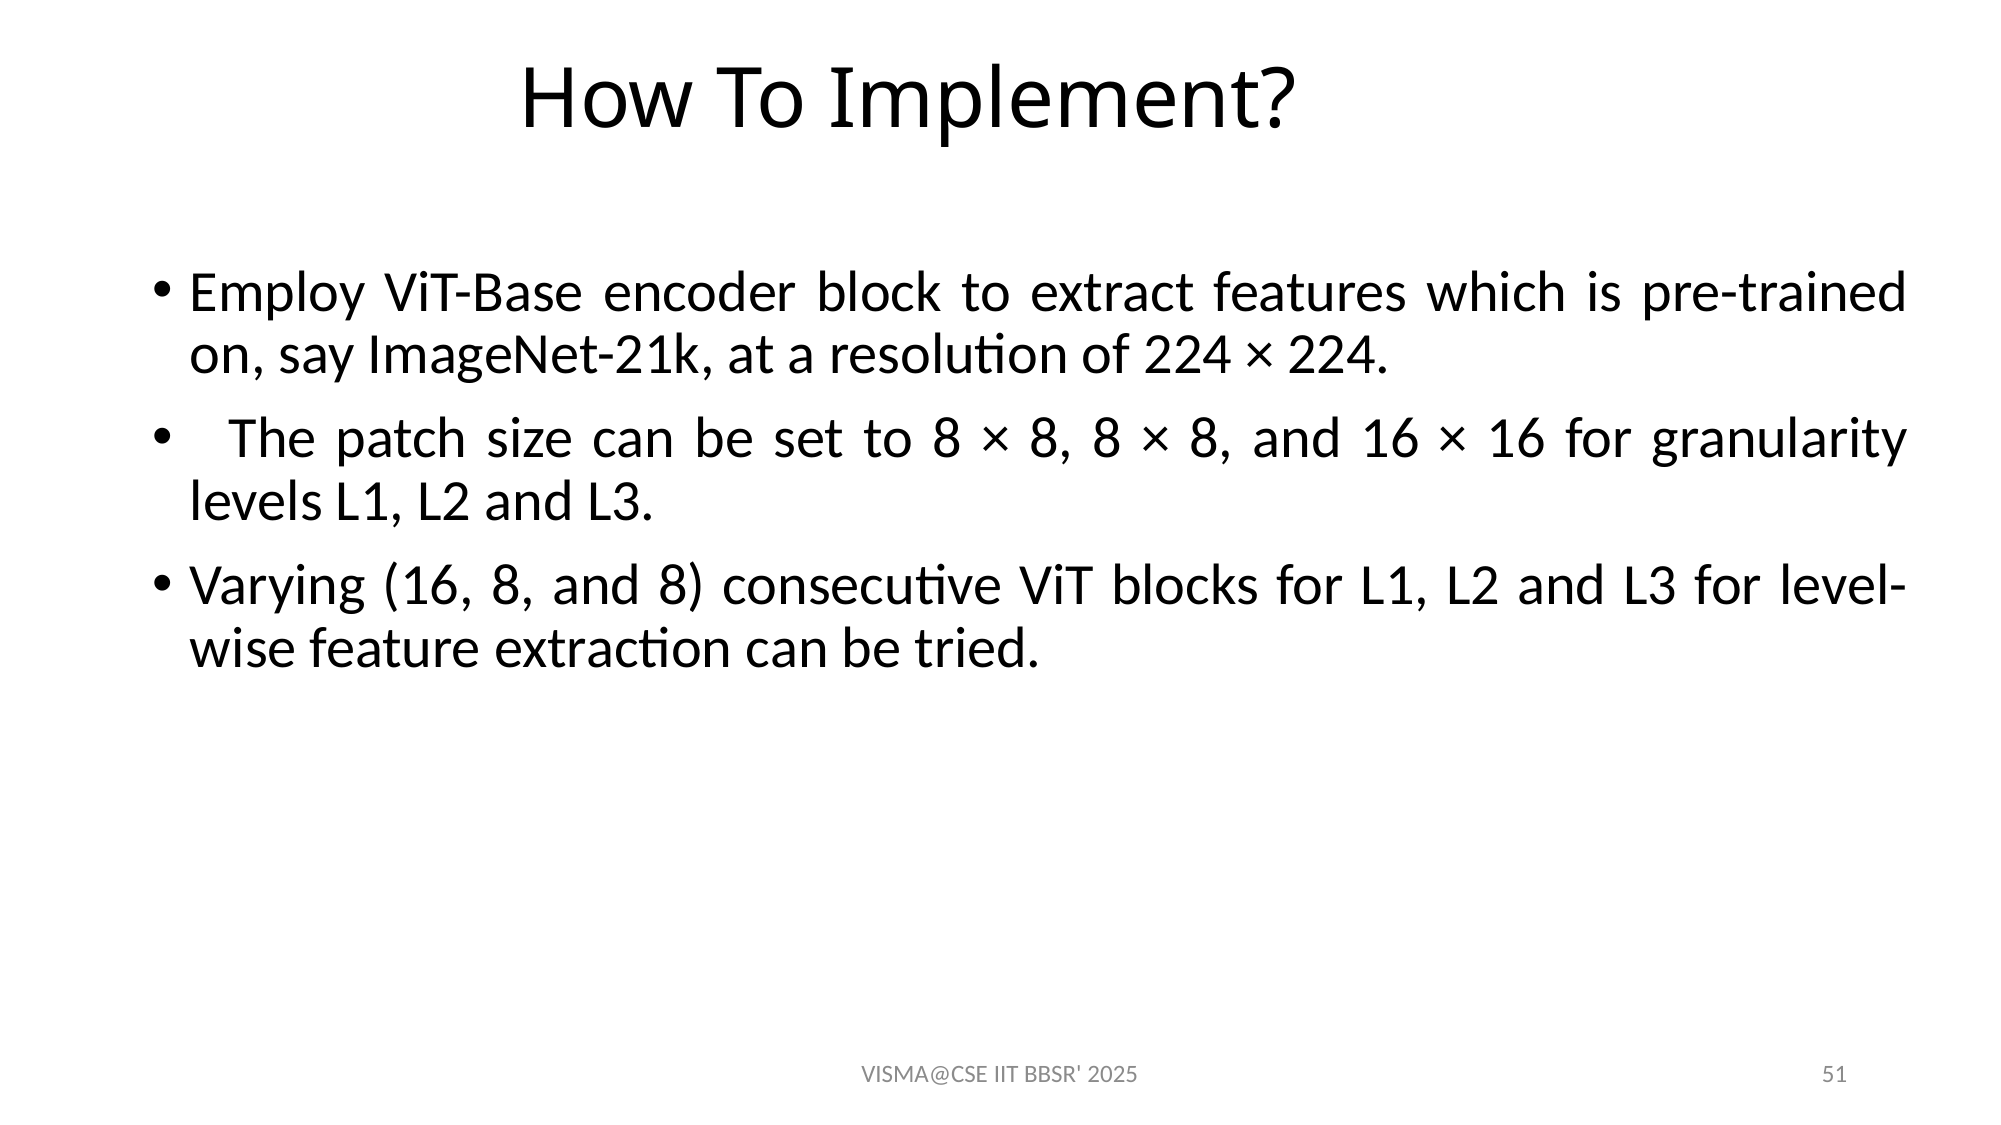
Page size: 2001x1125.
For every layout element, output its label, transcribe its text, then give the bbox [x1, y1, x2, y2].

title How To Implement? [503, 24, 1379, 178]
slide_number 51 [1412, 1042, 1863, 1103]
footer VISMA@CSE IIT BBSR' 2025 [662, 1042, 1338, 1103]
list Employ ViT-Base encoder block to extract features which is pre-trained on, say ImageNet-21k, at a resolution of 224 × 224. The patch size can be set to 8 × 8, 8 × 8, and 16 × 16 for granularity levels L1, L2 and L3. Varying (16, 8, and 8) consecutive ViT blocks for L1, L2 and L3 for level-wise feature extraction can be tried. [137, 253, 1925, 967]
